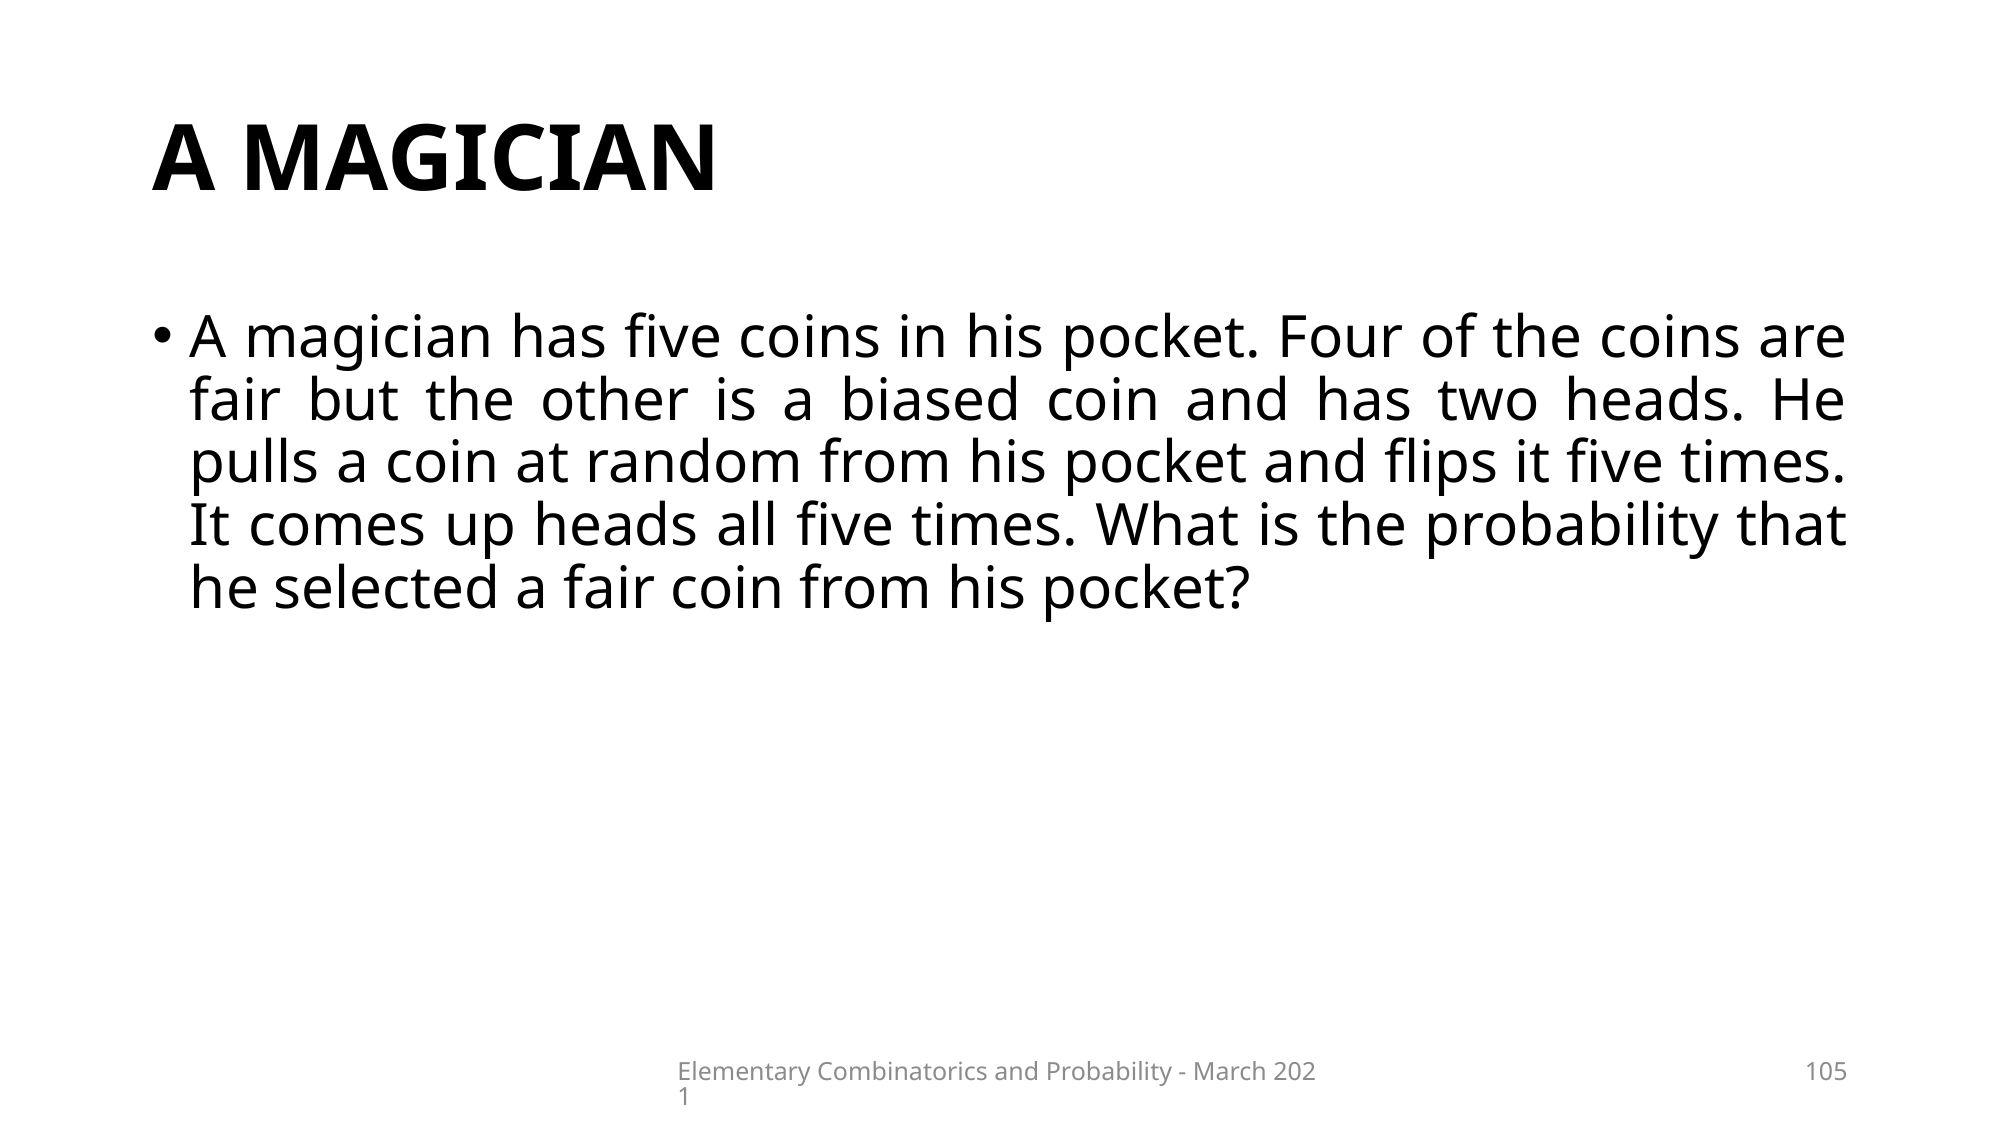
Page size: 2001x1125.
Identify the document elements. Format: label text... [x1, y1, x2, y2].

slide_number 105 [1412, 1042, 1863, 1103]
footer Elementary Combinatorics and Probability - March 2021 [662, 1042, 1338, 1103]
title A magician [137, 52, 1863, 270]
